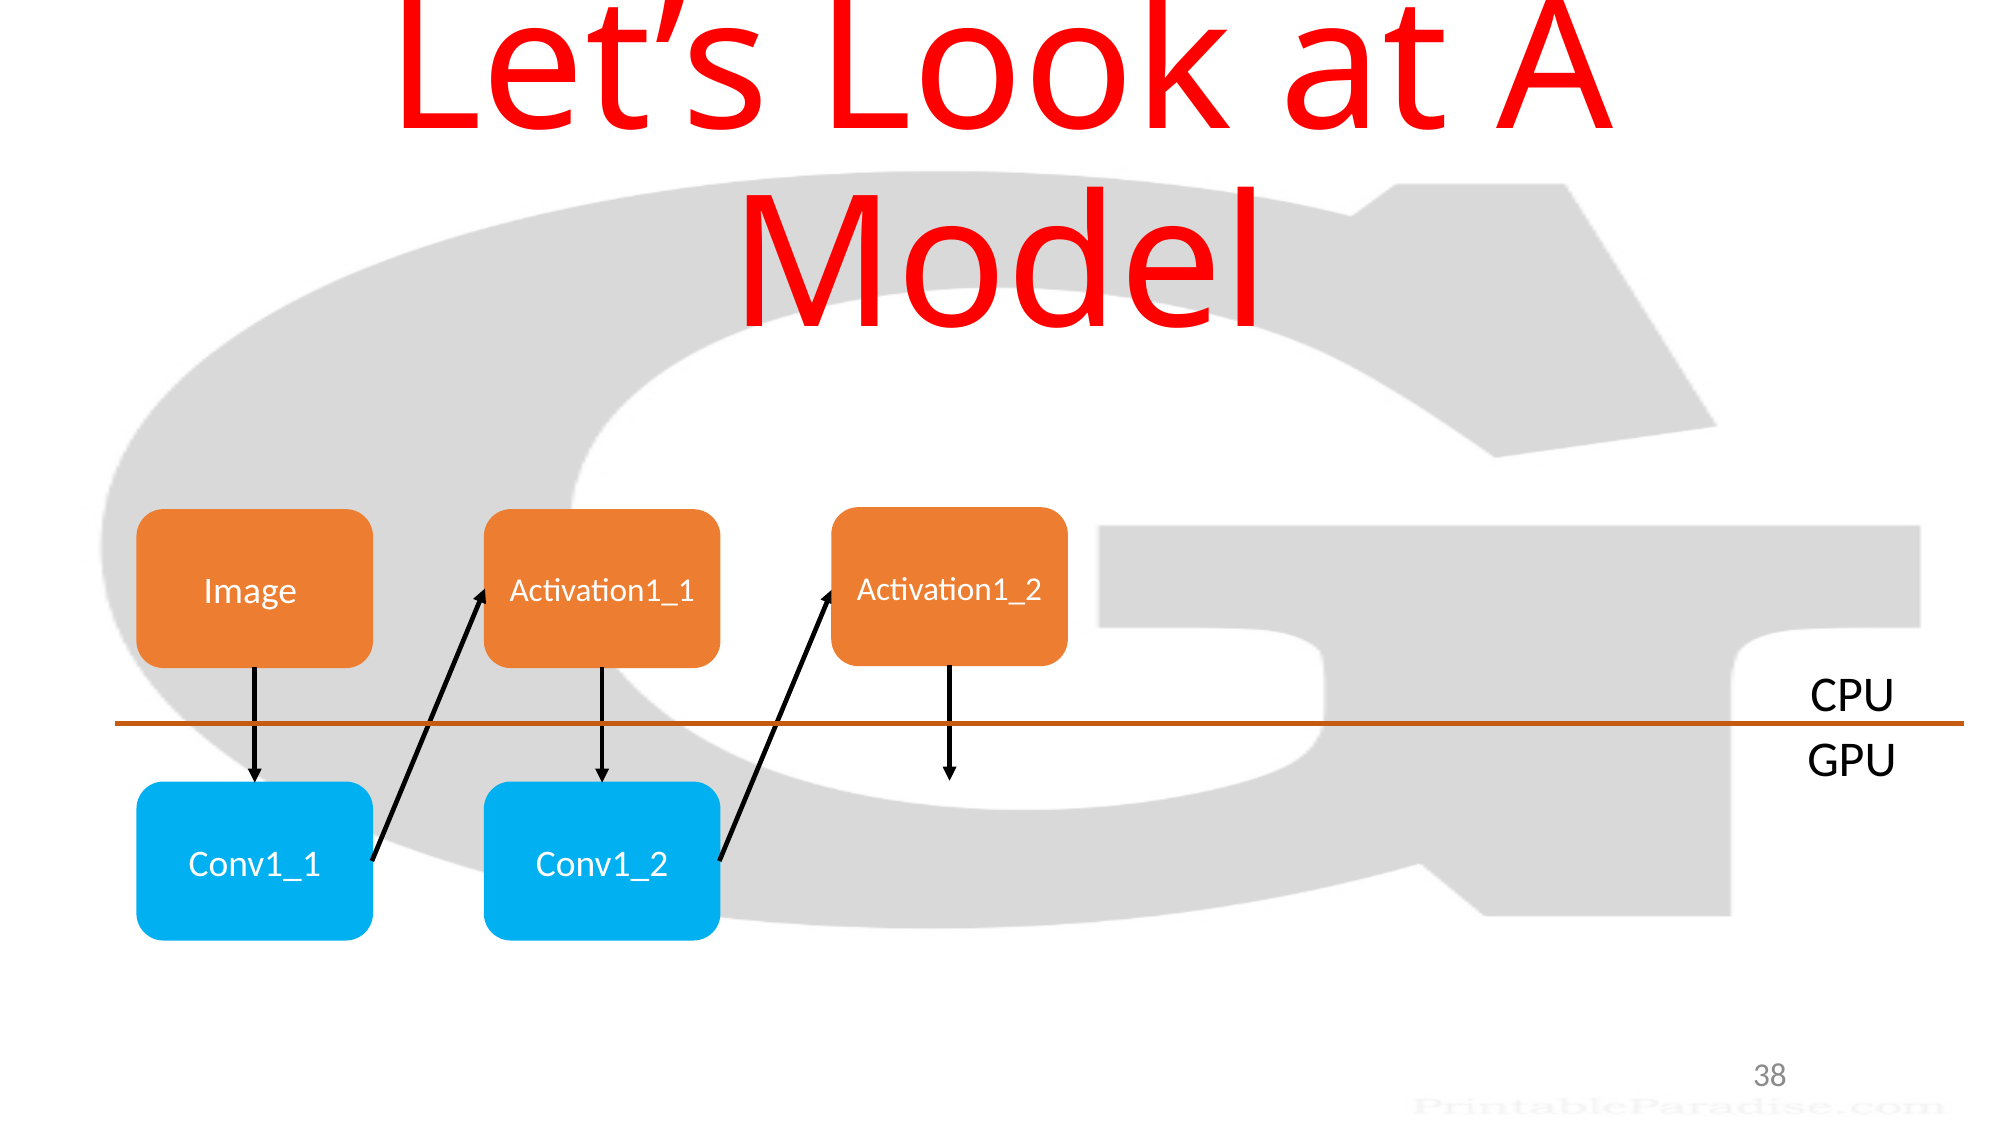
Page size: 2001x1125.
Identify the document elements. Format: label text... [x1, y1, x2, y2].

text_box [719, 589, 833, 723]
text_box CPU [1795, 653, 1910, 719]
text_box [371, 588, 485, 723]
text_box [371, 724, 485, 861]
slide_number 38 [1351, 1042, 1802, 1103]
text_box Conv1_1 [136, 781, 374, 941]
text_box GPU [1792, 726, 1912, 794]
title Let’s Look at A Model [137, 59, 1863, 278]
text_box Conv1_2 [483, 781, 721, 941]
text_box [719, 724, 833, 861]
text_box Activation1_2 [831, 507, 1068, 667]
text_box Image [136, 509, 374, 669]
text_box Activation1_1 [483, 509, 721, 669]
